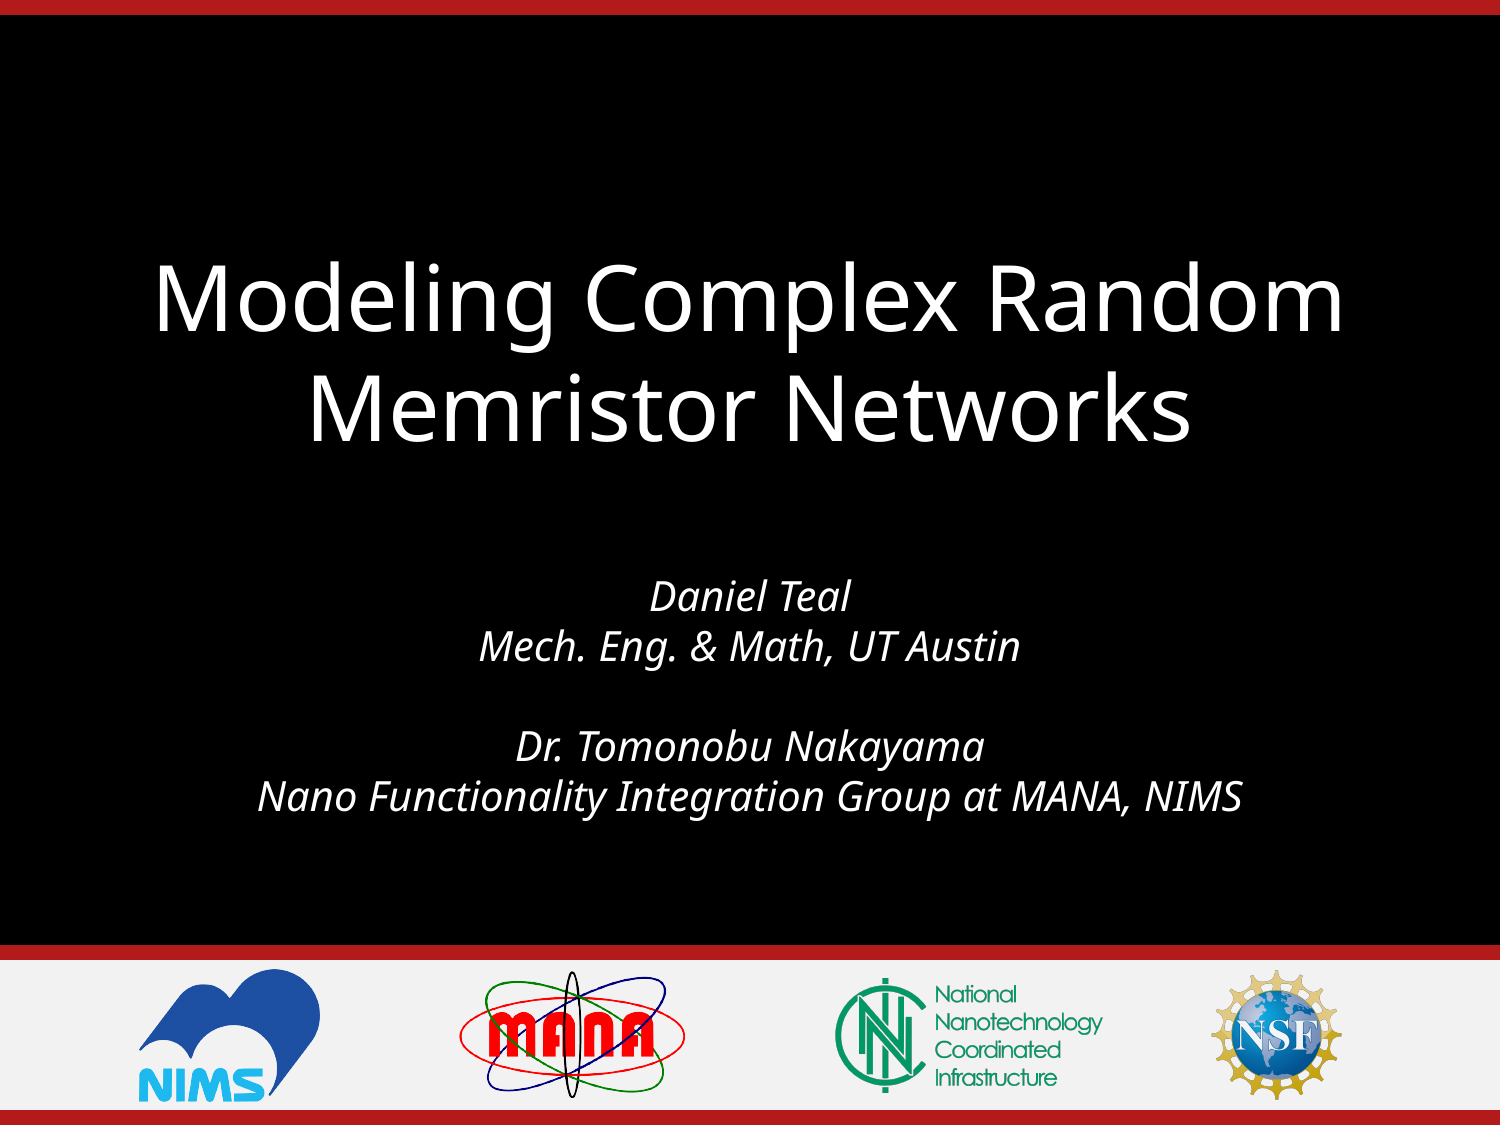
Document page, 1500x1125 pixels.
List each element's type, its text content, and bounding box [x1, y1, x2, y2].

picture [835, 978, 1103, 1093]
text_box [0, 1110, 1500, 1125]
text_box Modeling Complex Random Memristor Networks [14, 102, 1485, 591]
text_box [0, 945, 1500, 960]
text_box Daniel Teal Mech. Eng. & Math, UT Austin Dr. Tomonobu Nakayama Nano Functionality Integration Group at MANA, NIMS [0, 562, 1500, 929]
picture [459, 970, 685, 1098]
picture [1205, 964, 1348, 1106]
picture [139, 969, 321, 1102]
text_box [0, 960, 1500, 1110]
